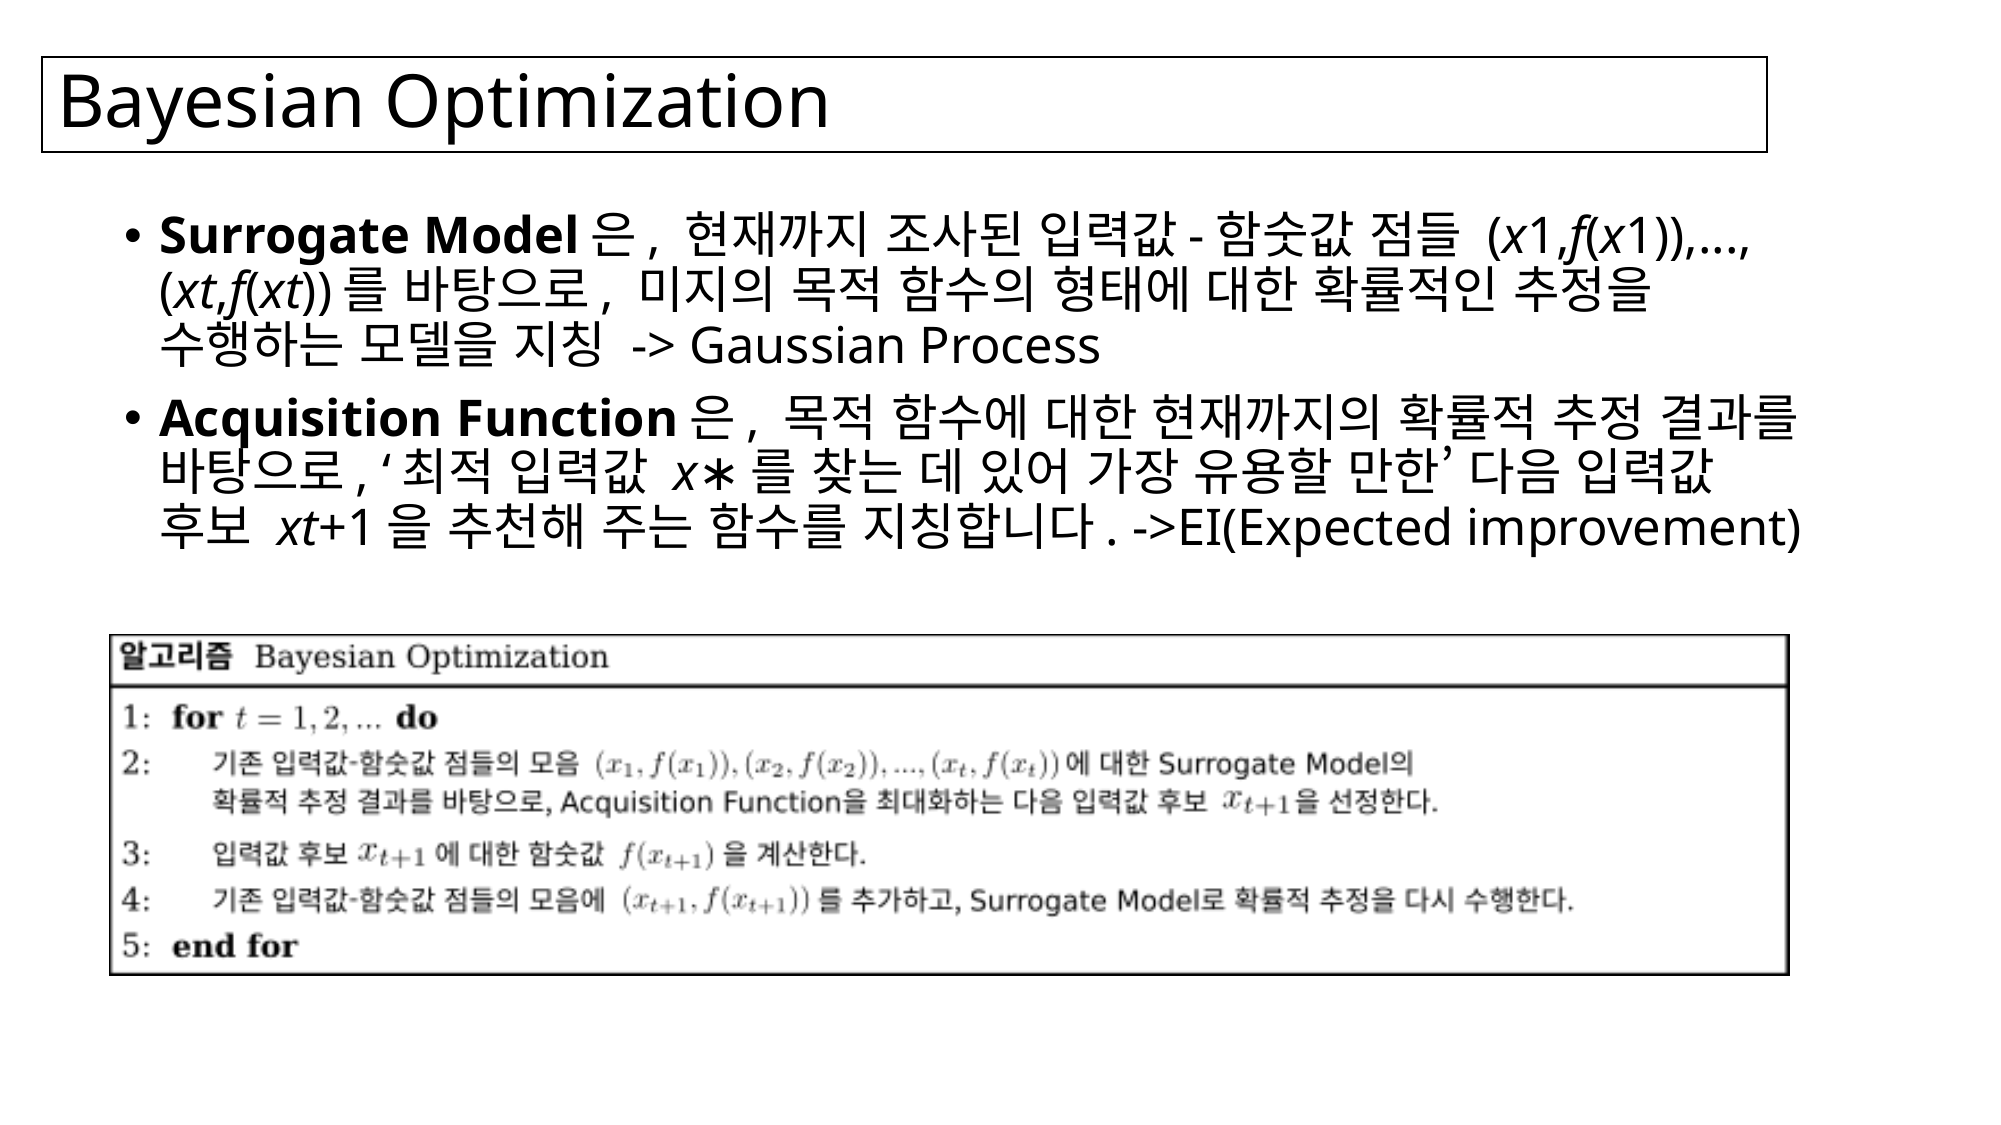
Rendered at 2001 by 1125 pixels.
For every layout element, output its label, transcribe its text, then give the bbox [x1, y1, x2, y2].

title Bayesian Optimization [41, 56, 1768, 153]
picture [109, 634, 1790, 976]
list Surrogate Model은, 현재까지 조사된 입력값-함숫값 점들 (x1,f(x1)),...,(xt,f(xt))를 바탕으로, 미지의 목적 함수의 형태에 대한 확률적인 추정을 수행하는 모델을 지칭 -> Gaussian Process Acquisition Function은, 목적 함수에 대한 현재까지의 확률적 추정 결과를 바탕으로, ‘최적 입력값 x∗를 찾는 데 있어 가장 유용할 만한’ 다음 입력값 후보 xt+1을 추천해 주는 함수를 지칭합니다. ->EI(Expected improvement) [109, 202, 1835, 615]
